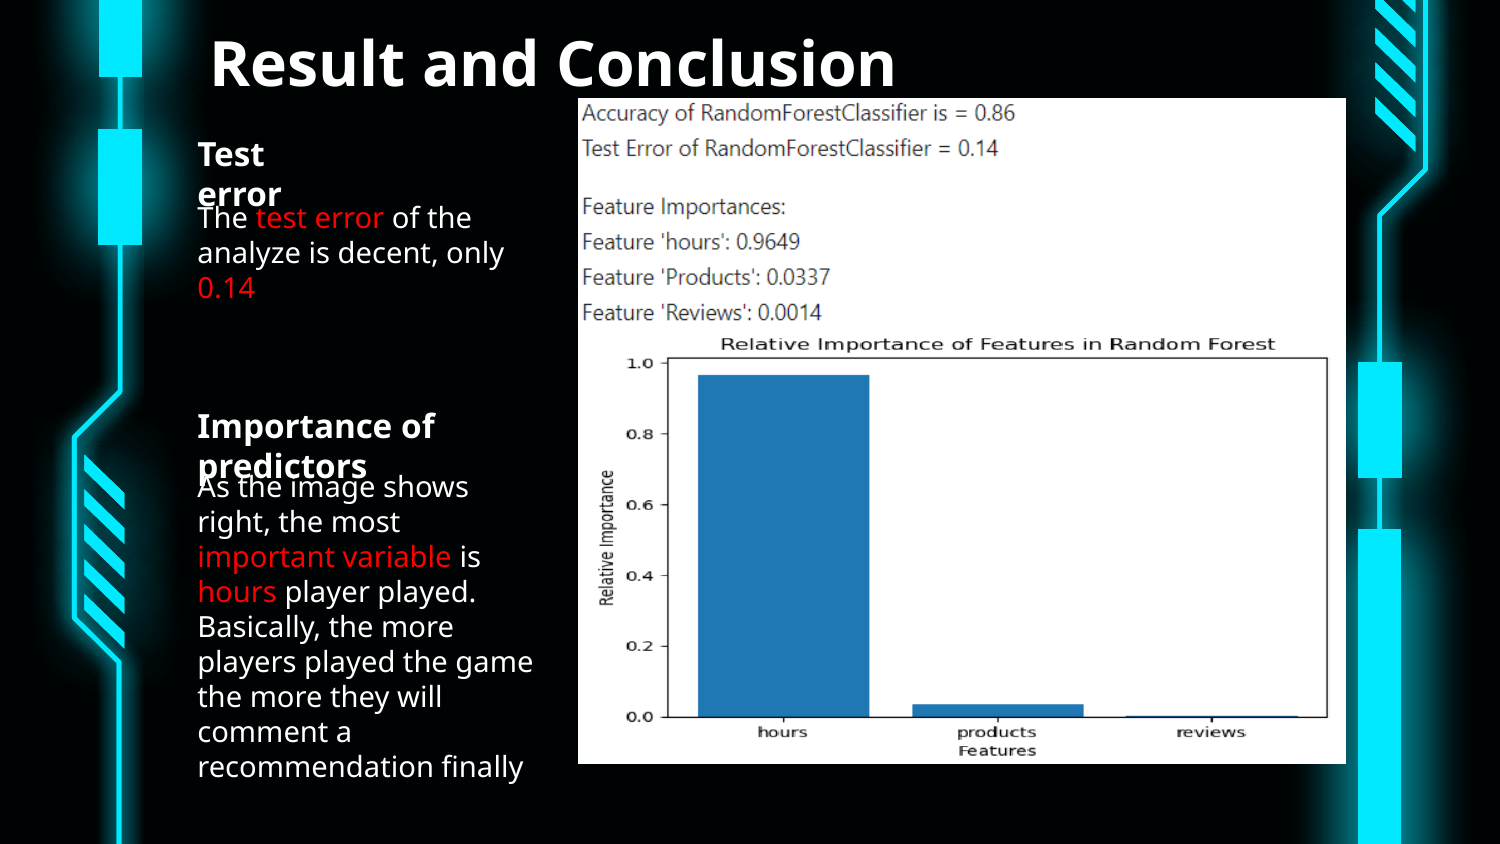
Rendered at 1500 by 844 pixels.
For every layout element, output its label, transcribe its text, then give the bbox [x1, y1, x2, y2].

text_box Result and Conclusion [194, 9, 1000, 134]
text_box Importance of predictors [182, 390, 572, 503]
picture [577, 98, 1346, 764]
text_box The test error of the analyze is decent, only 0.14 [182, 184, 544, 282]
text_box As the image shows right, the most important variable is hours player played. Basically, the more players played the game the more they will comment a recommendation finally [182, 453, 554, 713]
text_box Test error [182, 117, 372, 153]
